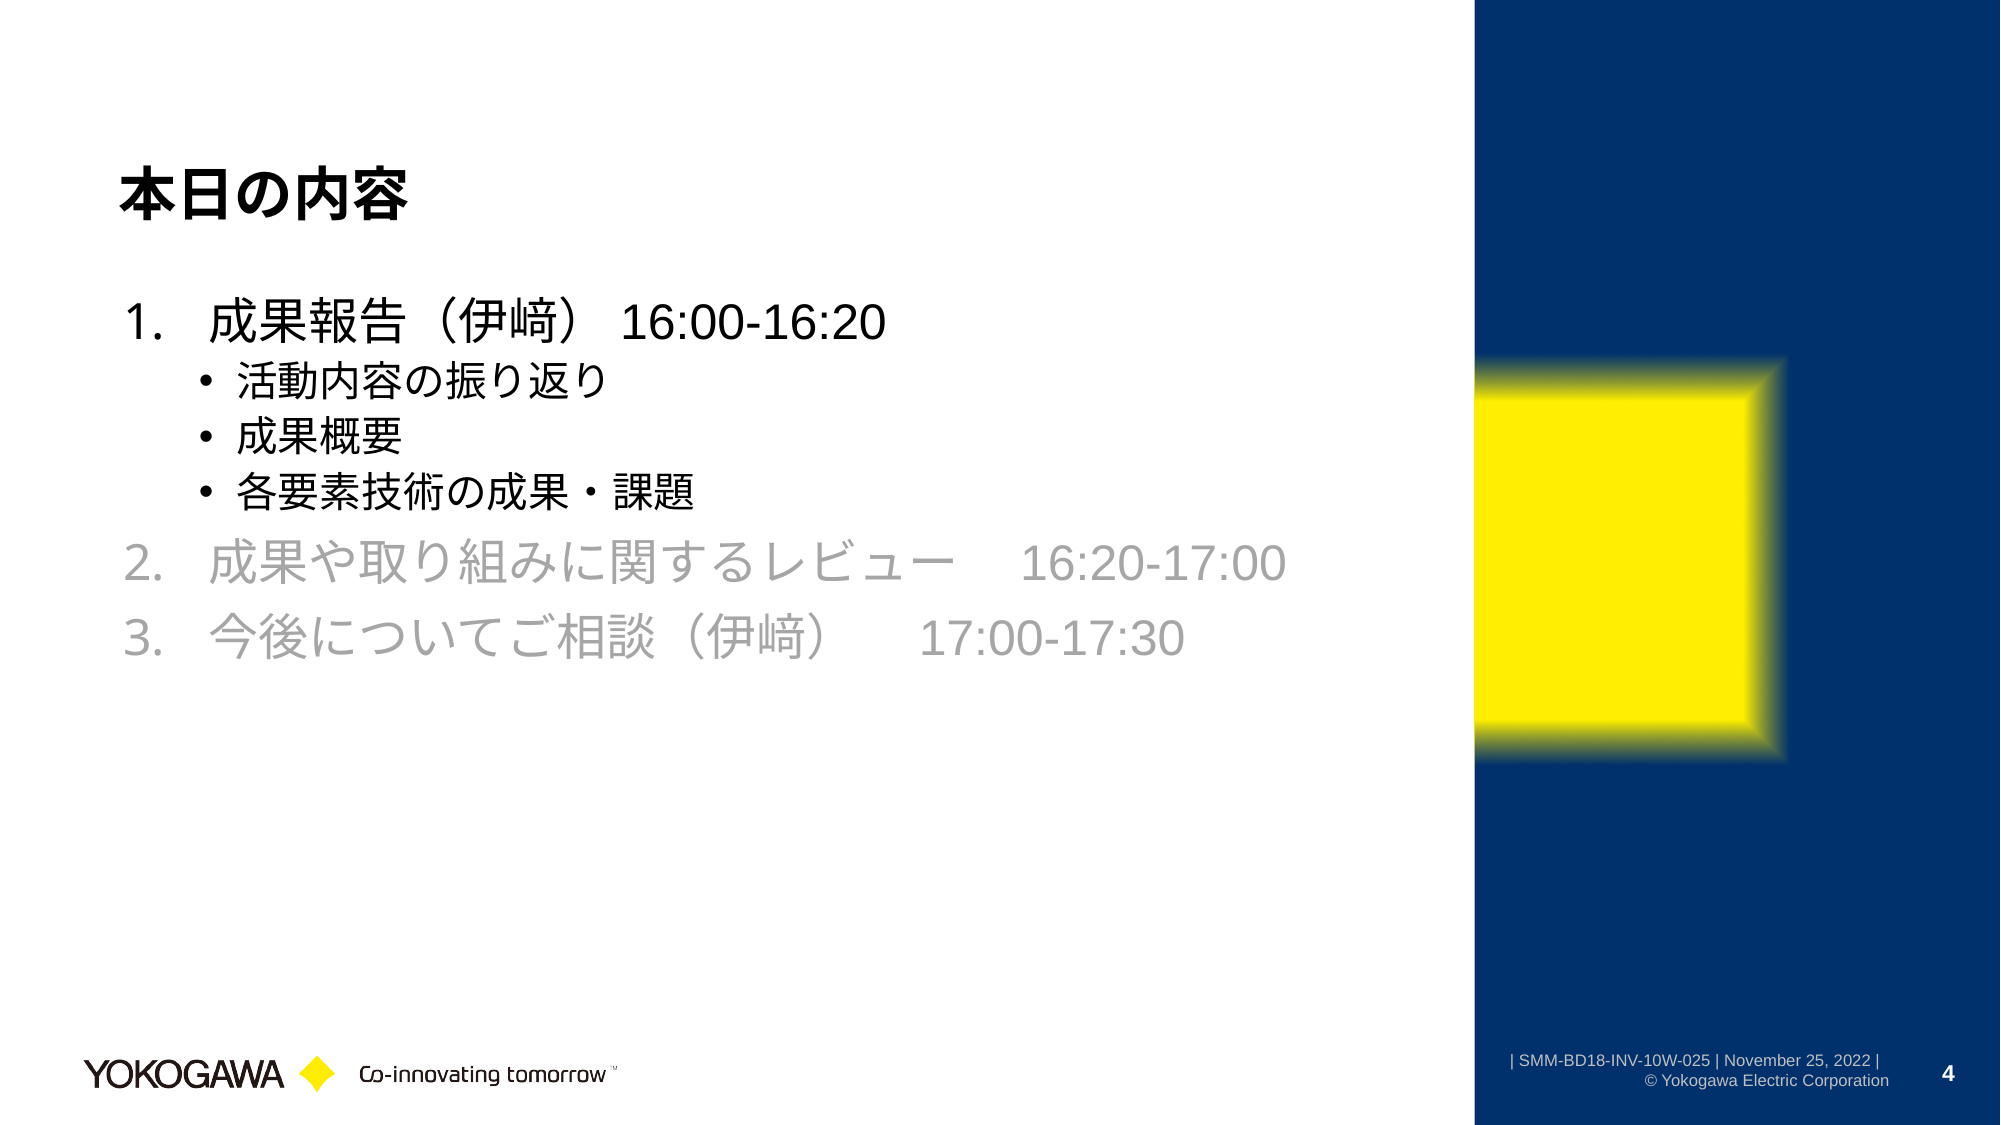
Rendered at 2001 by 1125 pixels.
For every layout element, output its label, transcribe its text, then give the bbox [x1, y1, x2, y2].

slide_number 4 [1904, 1042, 1970, 1103]
picture [1474, 288, 1856, 832]
list 成果報告（伊﨑）16:00-16:20 活動内容の振り返り 成果概要 各要素技術の成果・課題 成果や取り組みに関するレビュー 16:20-17:00 今後についてご相談（伊﨑） 17:00-17:30 [108, 288, 1425, 968]
title 本日の内容 [103, 148, 1426, 244]
picture [83, 1055, 617, 1093]
